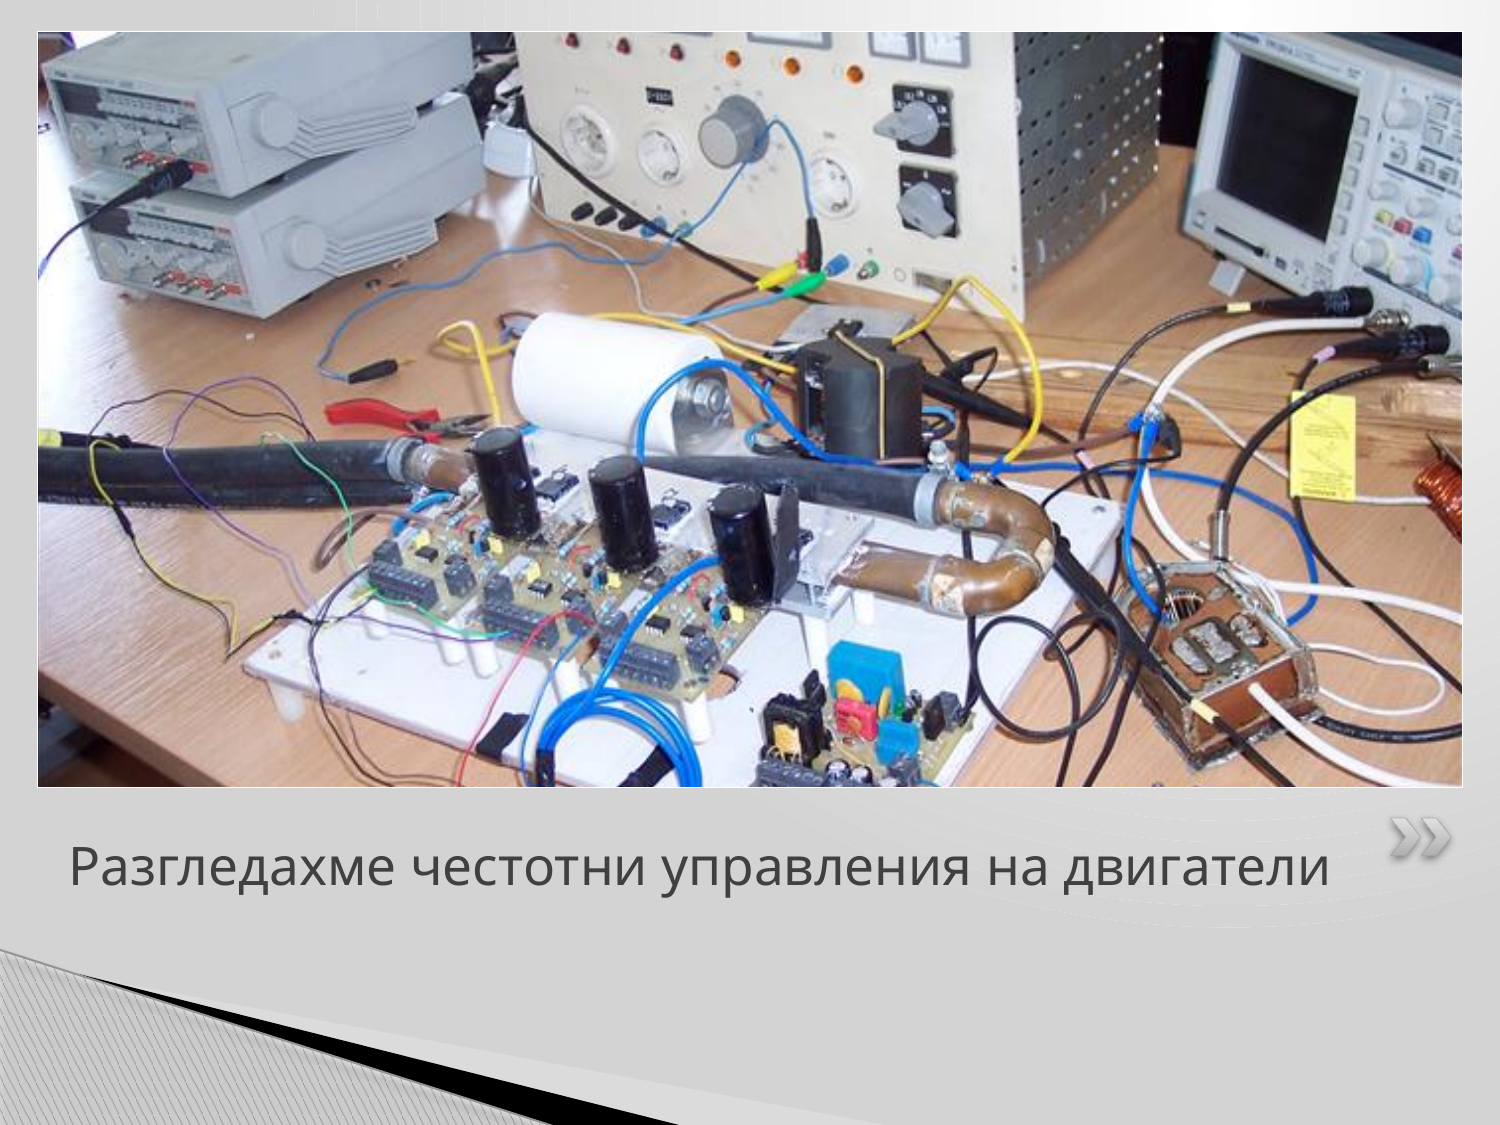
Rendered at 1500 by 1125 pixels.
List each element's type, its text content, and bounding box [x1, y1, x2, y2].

picture [37, 30, 1463, 788]
title Разгледахме честотни управления на двигатели [37, 825, 1363, 950]
